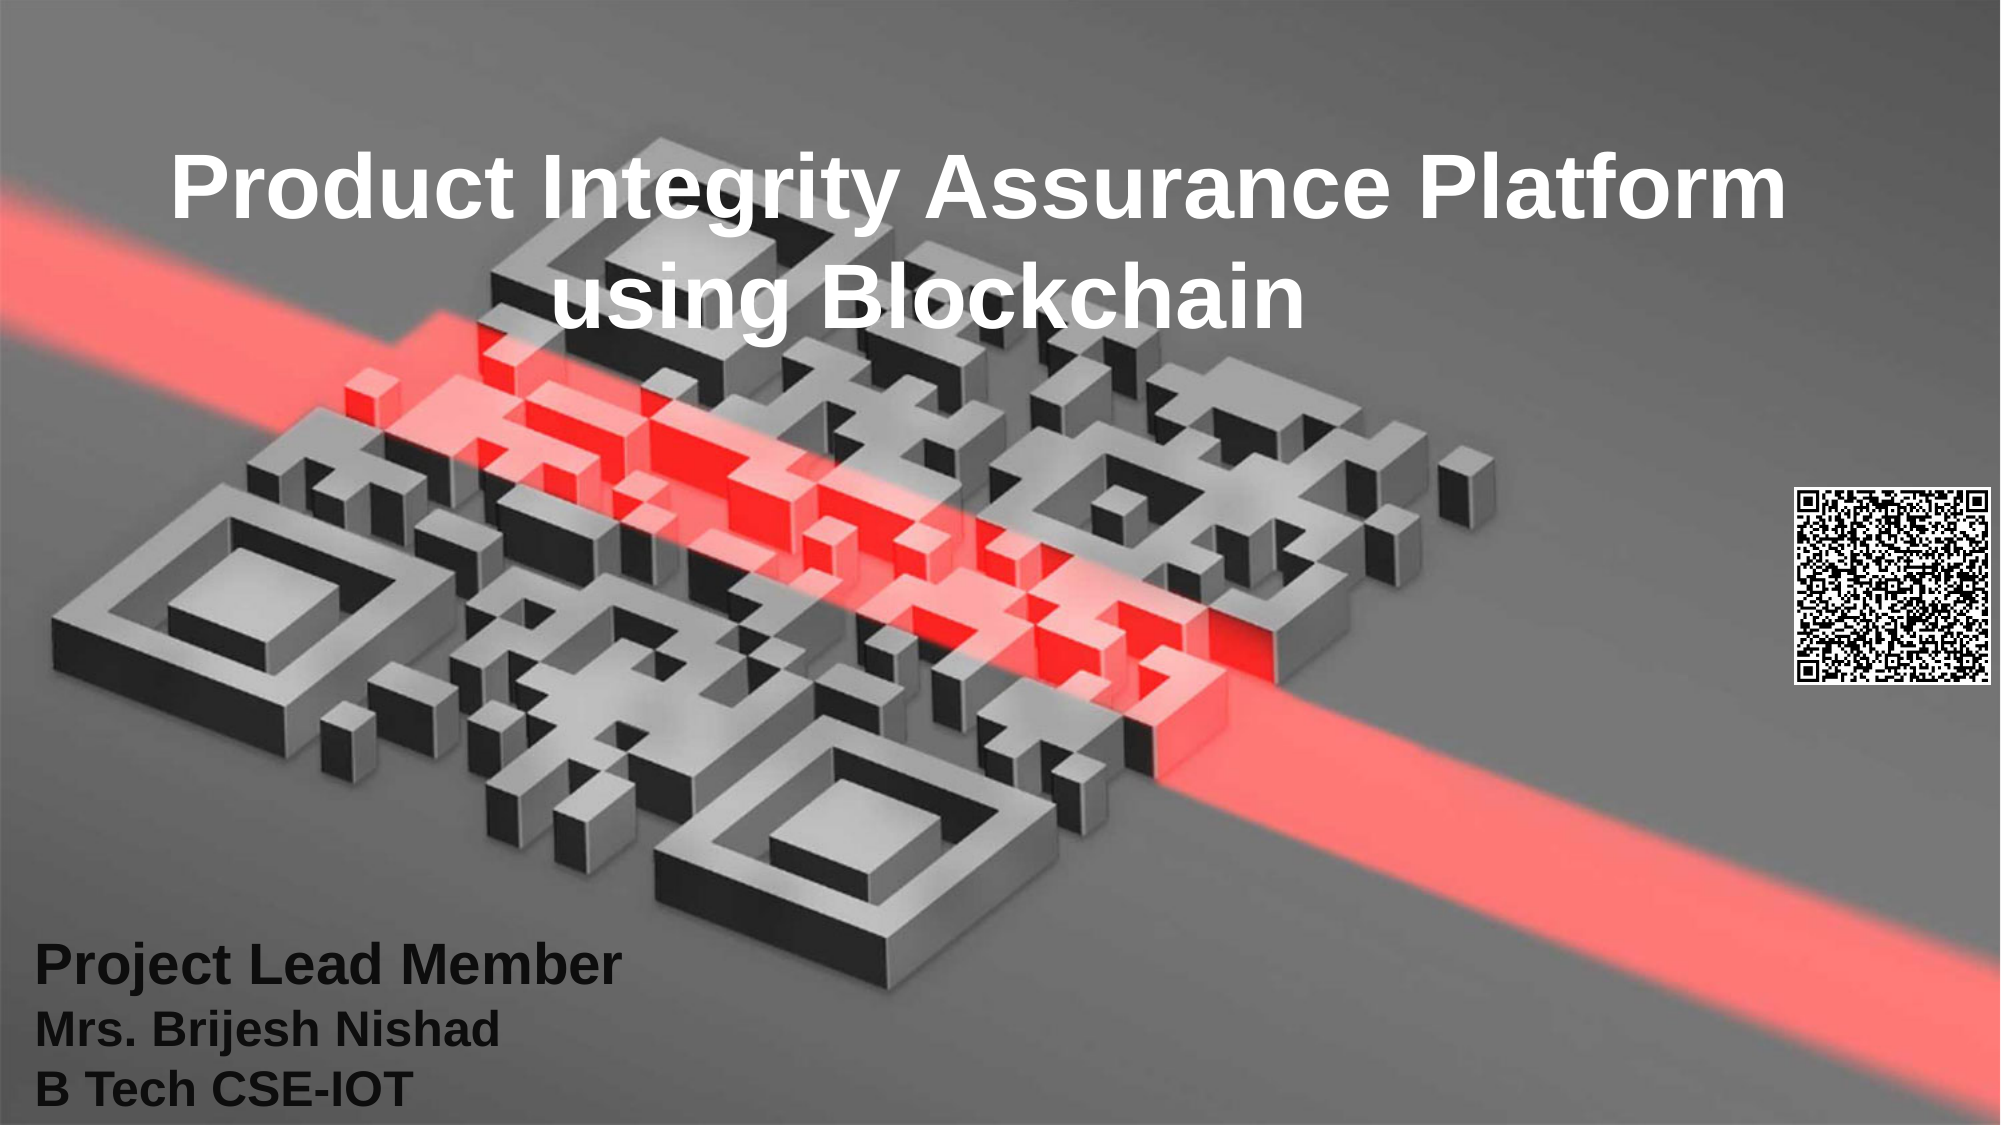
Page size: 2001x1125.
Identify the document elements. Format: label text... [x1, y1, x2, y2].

picture [0, 0, 2001, 1125]
text_box Product Integrity Assurance Platform using Blockchain [0, 119, 2000, 354]
text_box Project Lead Member Mrs. Brijesh Nishad B Tech CSE-IOT [19, 918, 876, 1124]
